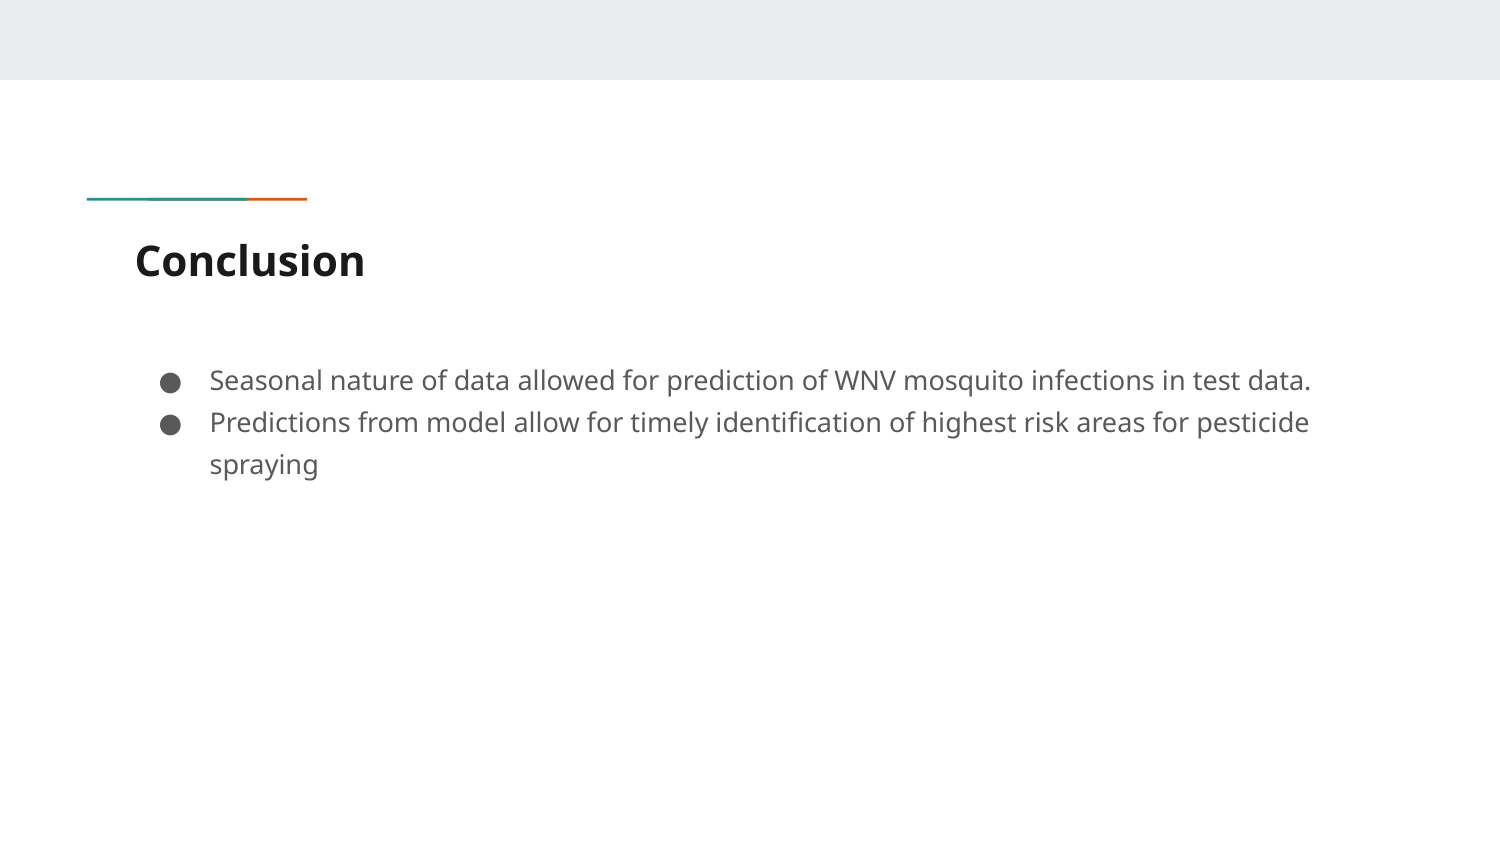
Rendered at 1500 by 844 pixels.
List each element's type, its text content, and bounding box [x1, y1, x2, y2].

title Conclusion [119, 216, 1381, 305]
list Seasonal nature of data allowed for prediction of WNV mosquito infections in test data. Predictions from model allow for timely identification of highest risk areas for pesticide spraying [119, 341, 1381, 712]
